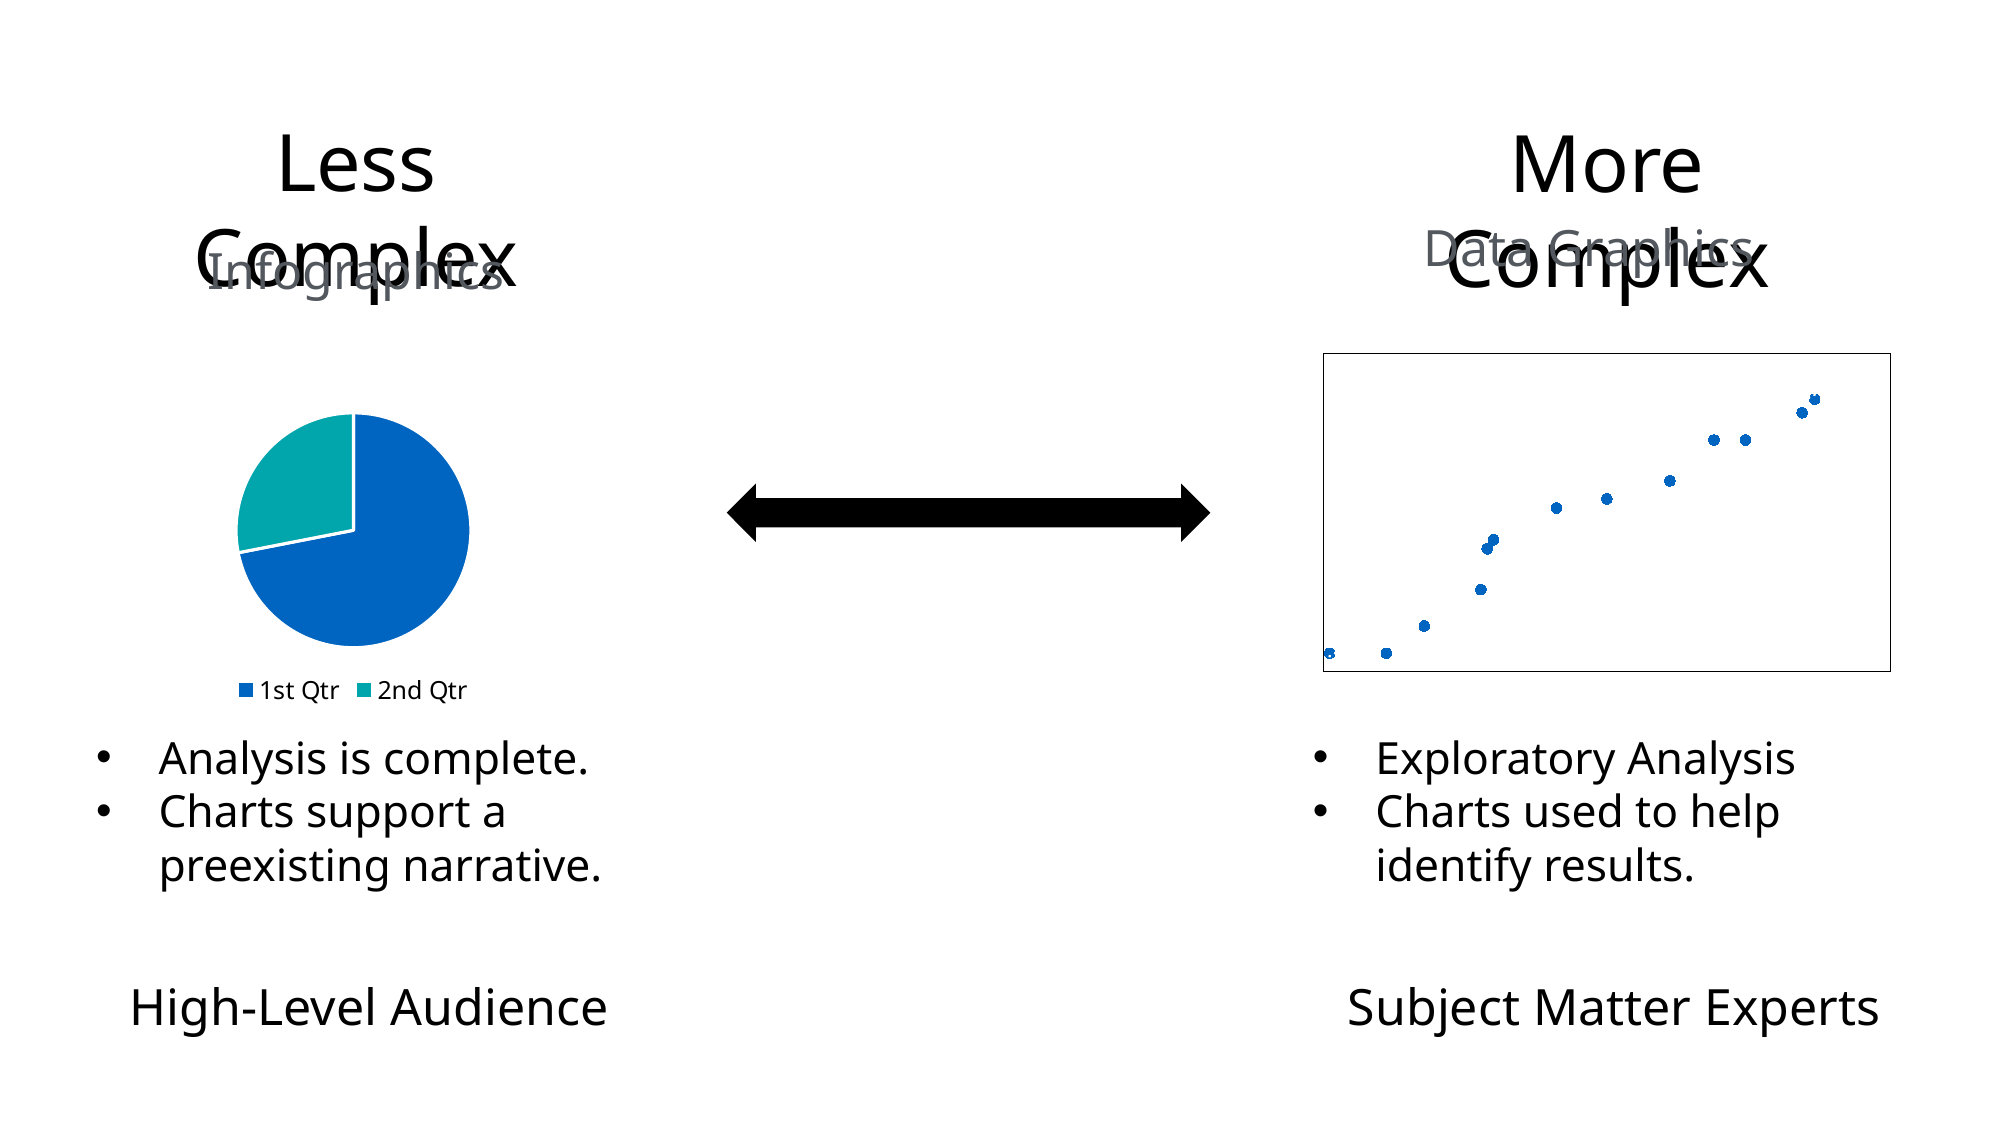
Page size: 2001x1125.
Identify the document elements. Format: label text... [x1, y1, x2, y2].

chart [1311, 347, 1903, 679]
text_box More Complex [1351, 106, 1863, 311]
text_box Infographics [142, 231, 569, 307]
text_box Subject Matter Experts [1326, 967, 1903, 1043]
text_box Exploratory Analysis Charts used to help identify results. [1298, 722, 1958, 898]
chart [81, 312, 626, 714]
text_box High-Level Audience [81, 967, 658, 1043]
text_box [724, 481, 1213, 544]
text_box Data Graphics [1376, 209, 1802, 284]
text_box Analysis is complete. Charts support a preexisting narrative. [81, 722, 741, 898]
text_box Less Complex [100, 105, 612, 310]
